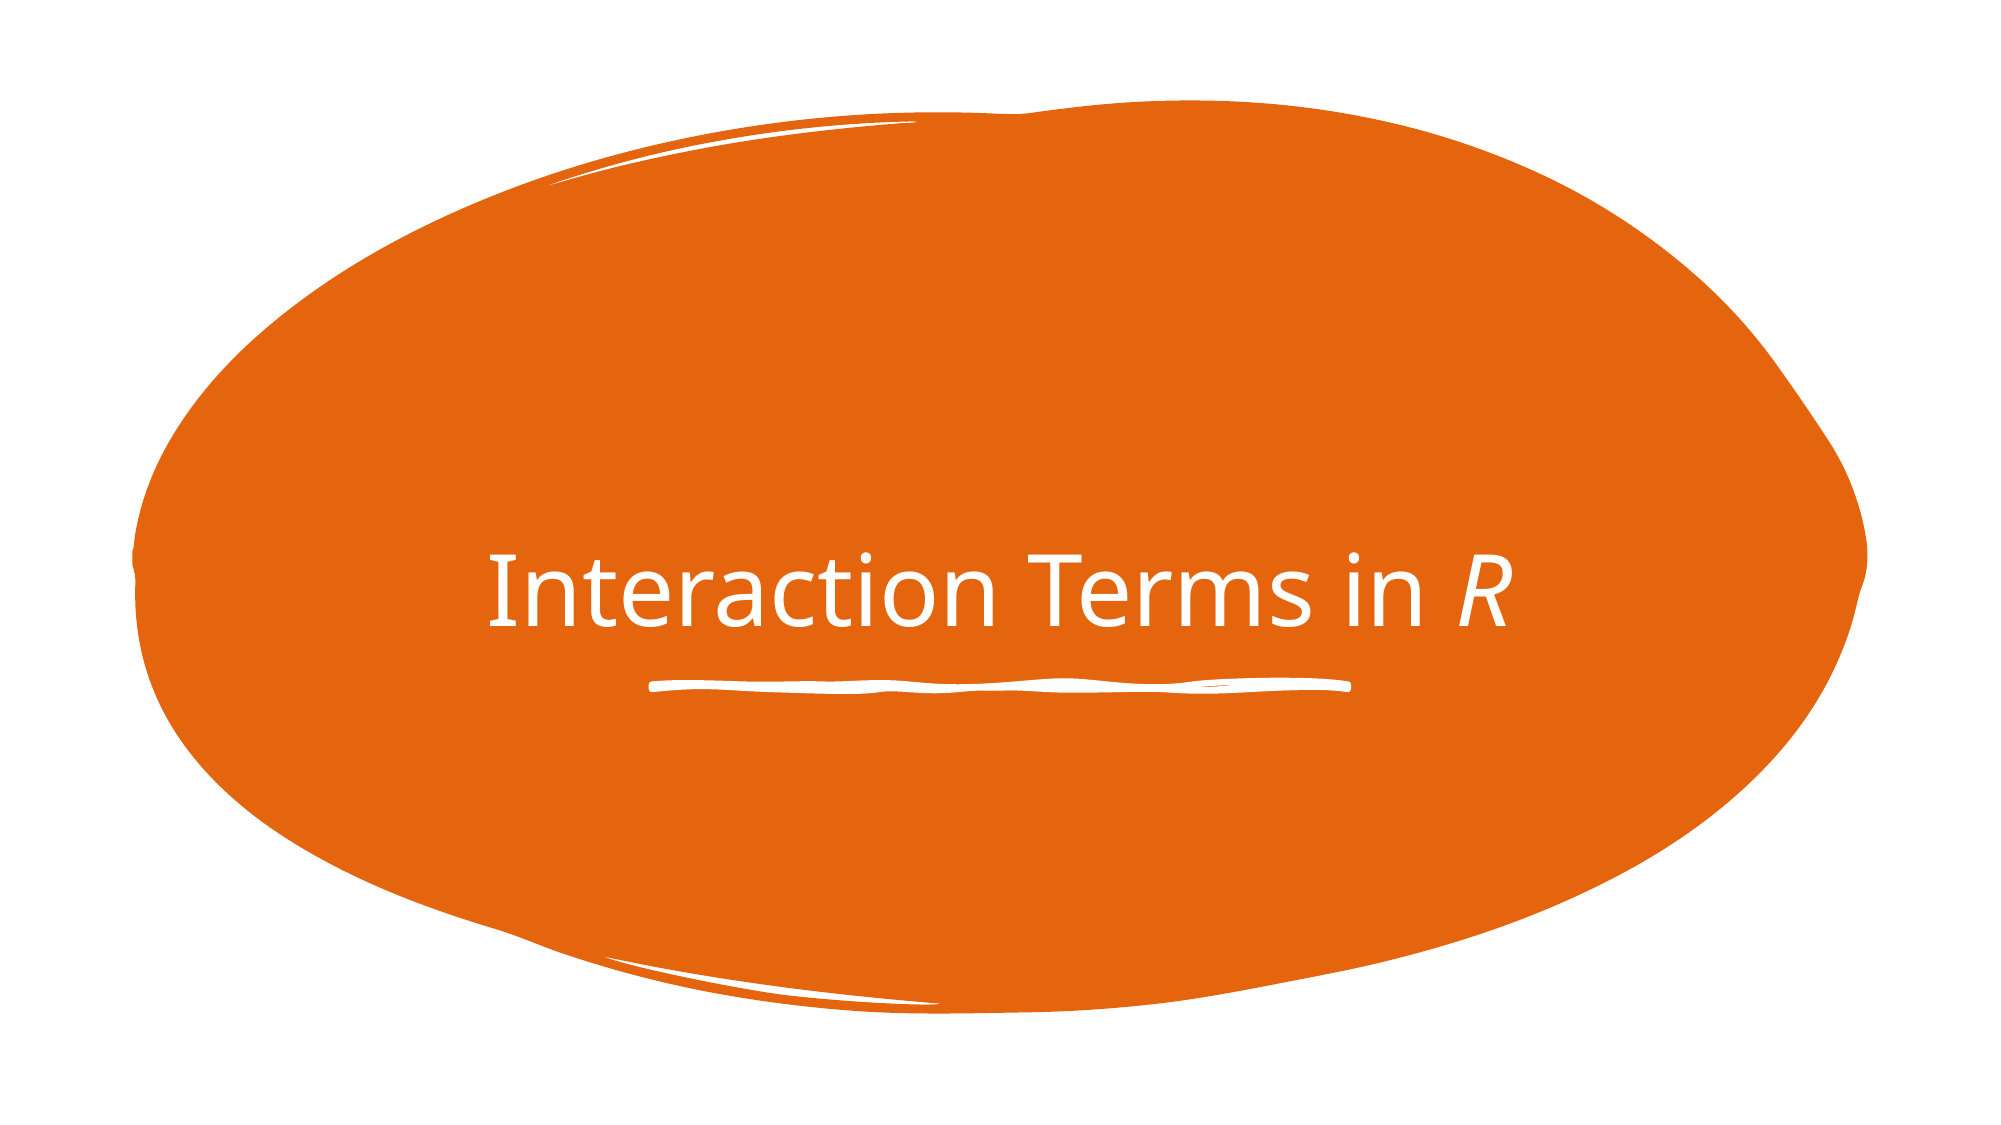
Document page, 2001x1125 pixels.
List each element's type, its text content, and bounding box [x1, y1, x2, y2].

title Interaction Terms in R [338, 313, 1661, 654]
